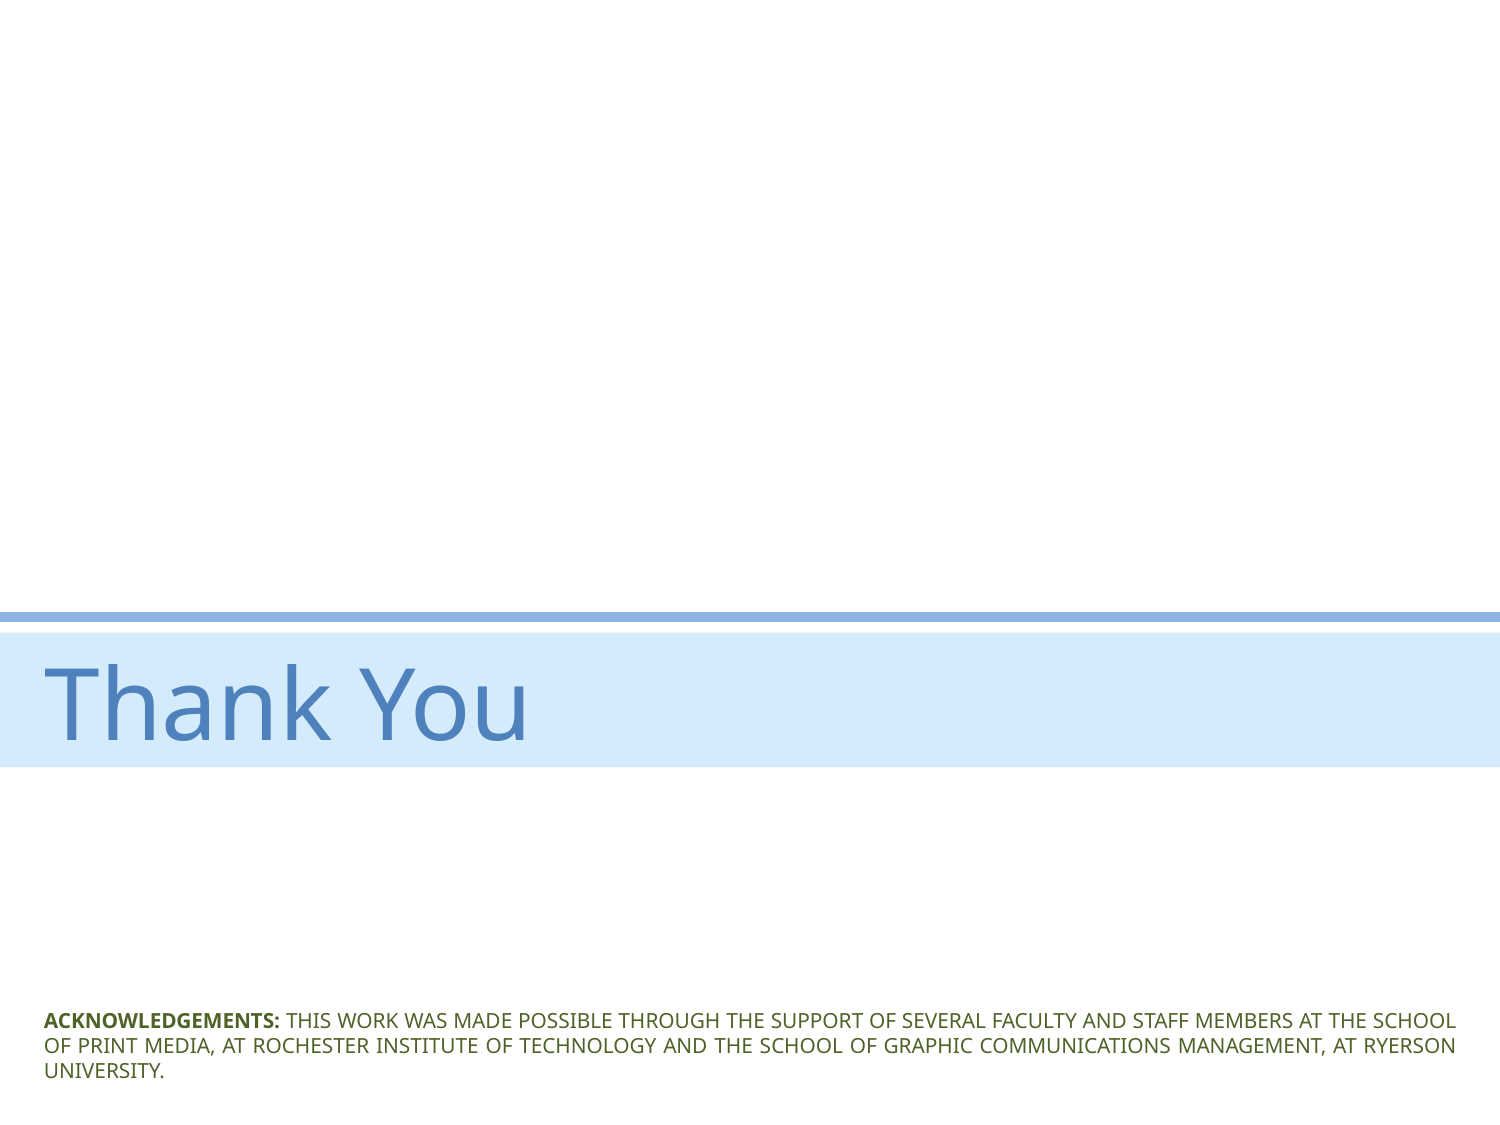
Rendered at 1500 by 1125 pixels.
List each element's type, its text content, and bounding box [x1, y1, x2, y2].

text_box Acknowledgements: This work was made possible through the support of several faculty and staff members at the School of Print Media, at Rochester Institute of Technology and the School of Graphic Communications Management, at Ryerson University. [29, 999, 1471, 1090]
text_box Thank You [0, 632, 1500, 768]
text_box [0, 612, 1500, 622]
